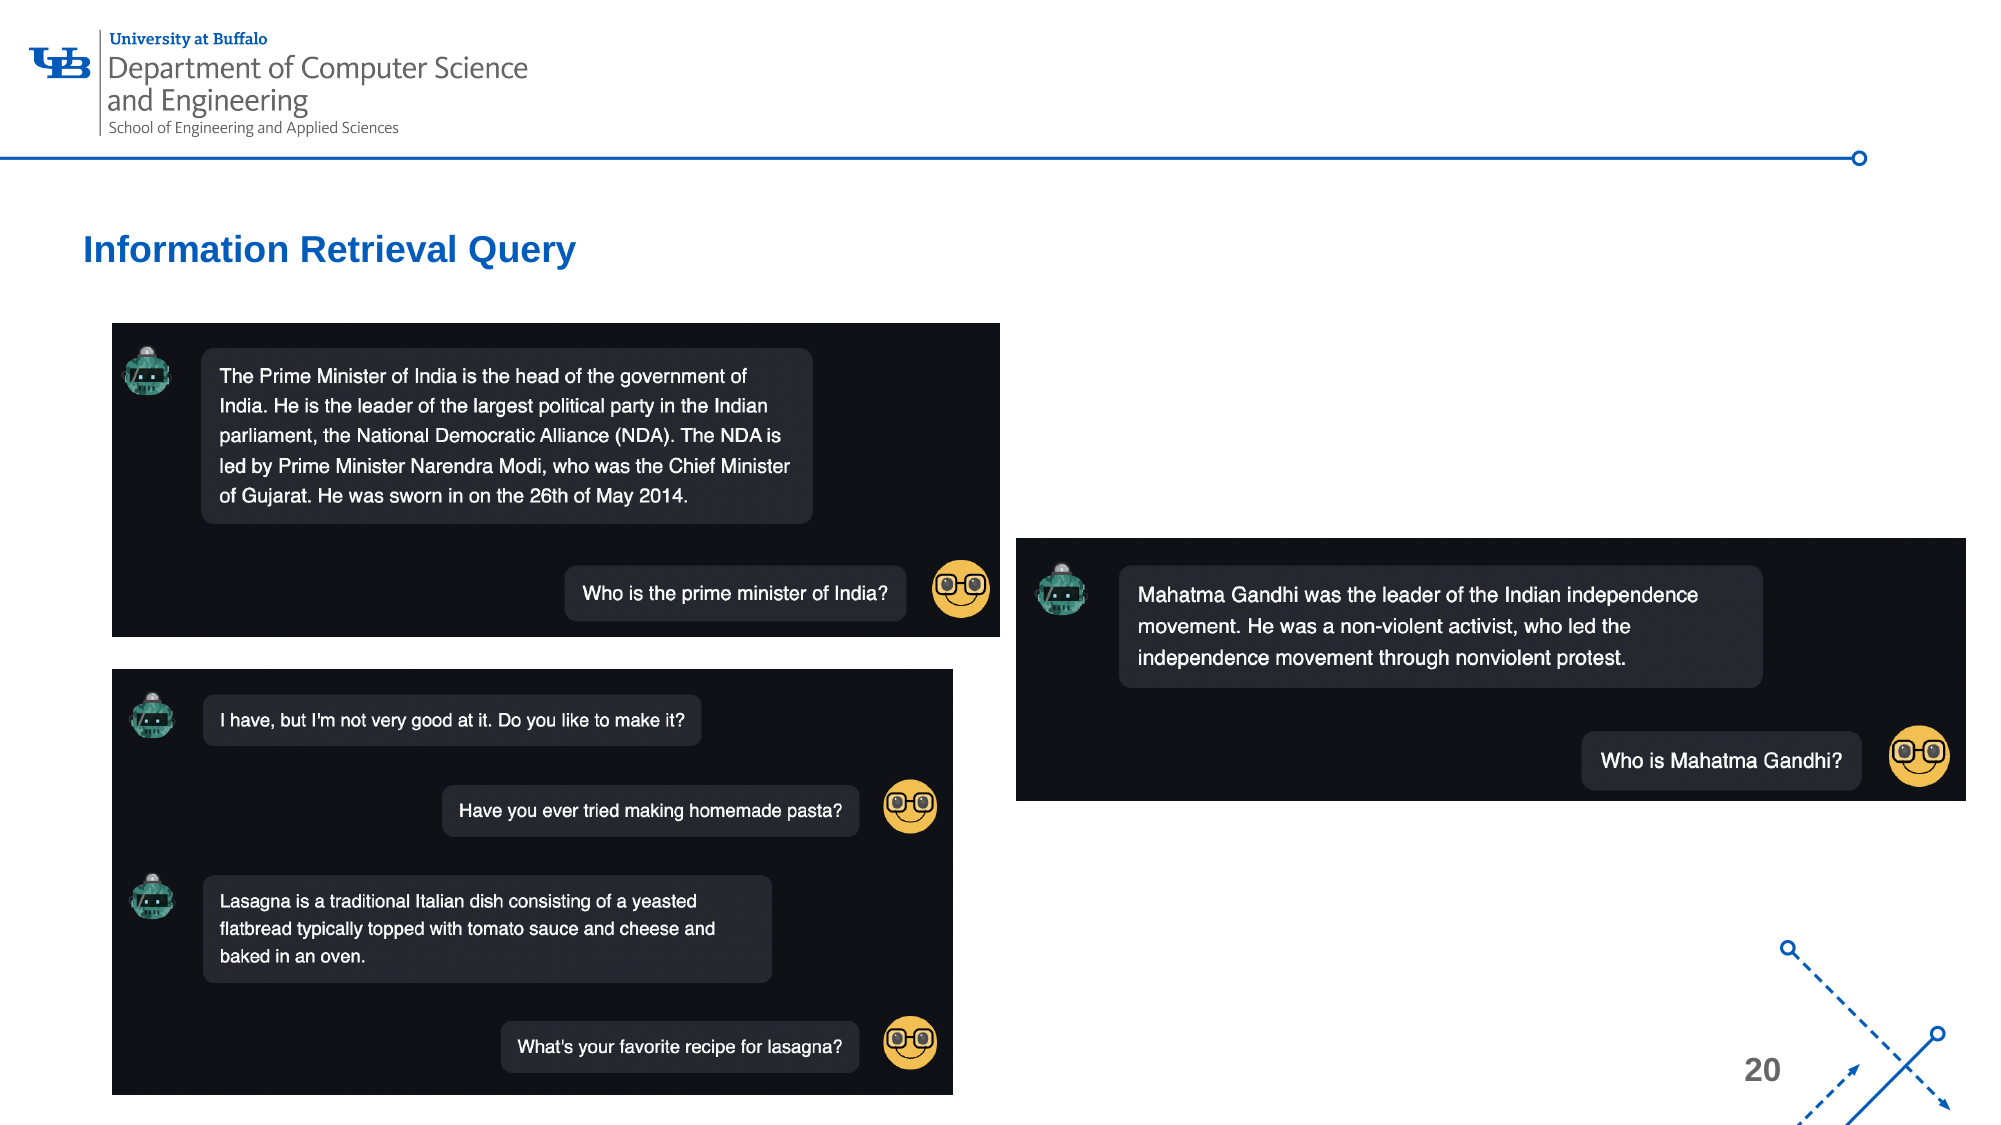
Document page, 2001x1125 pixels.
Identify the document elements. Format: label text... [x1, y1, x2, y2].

text_box Information Retrieval Query [68, 217, 603, 323]
picture [0, 0, 2000, 1125]
